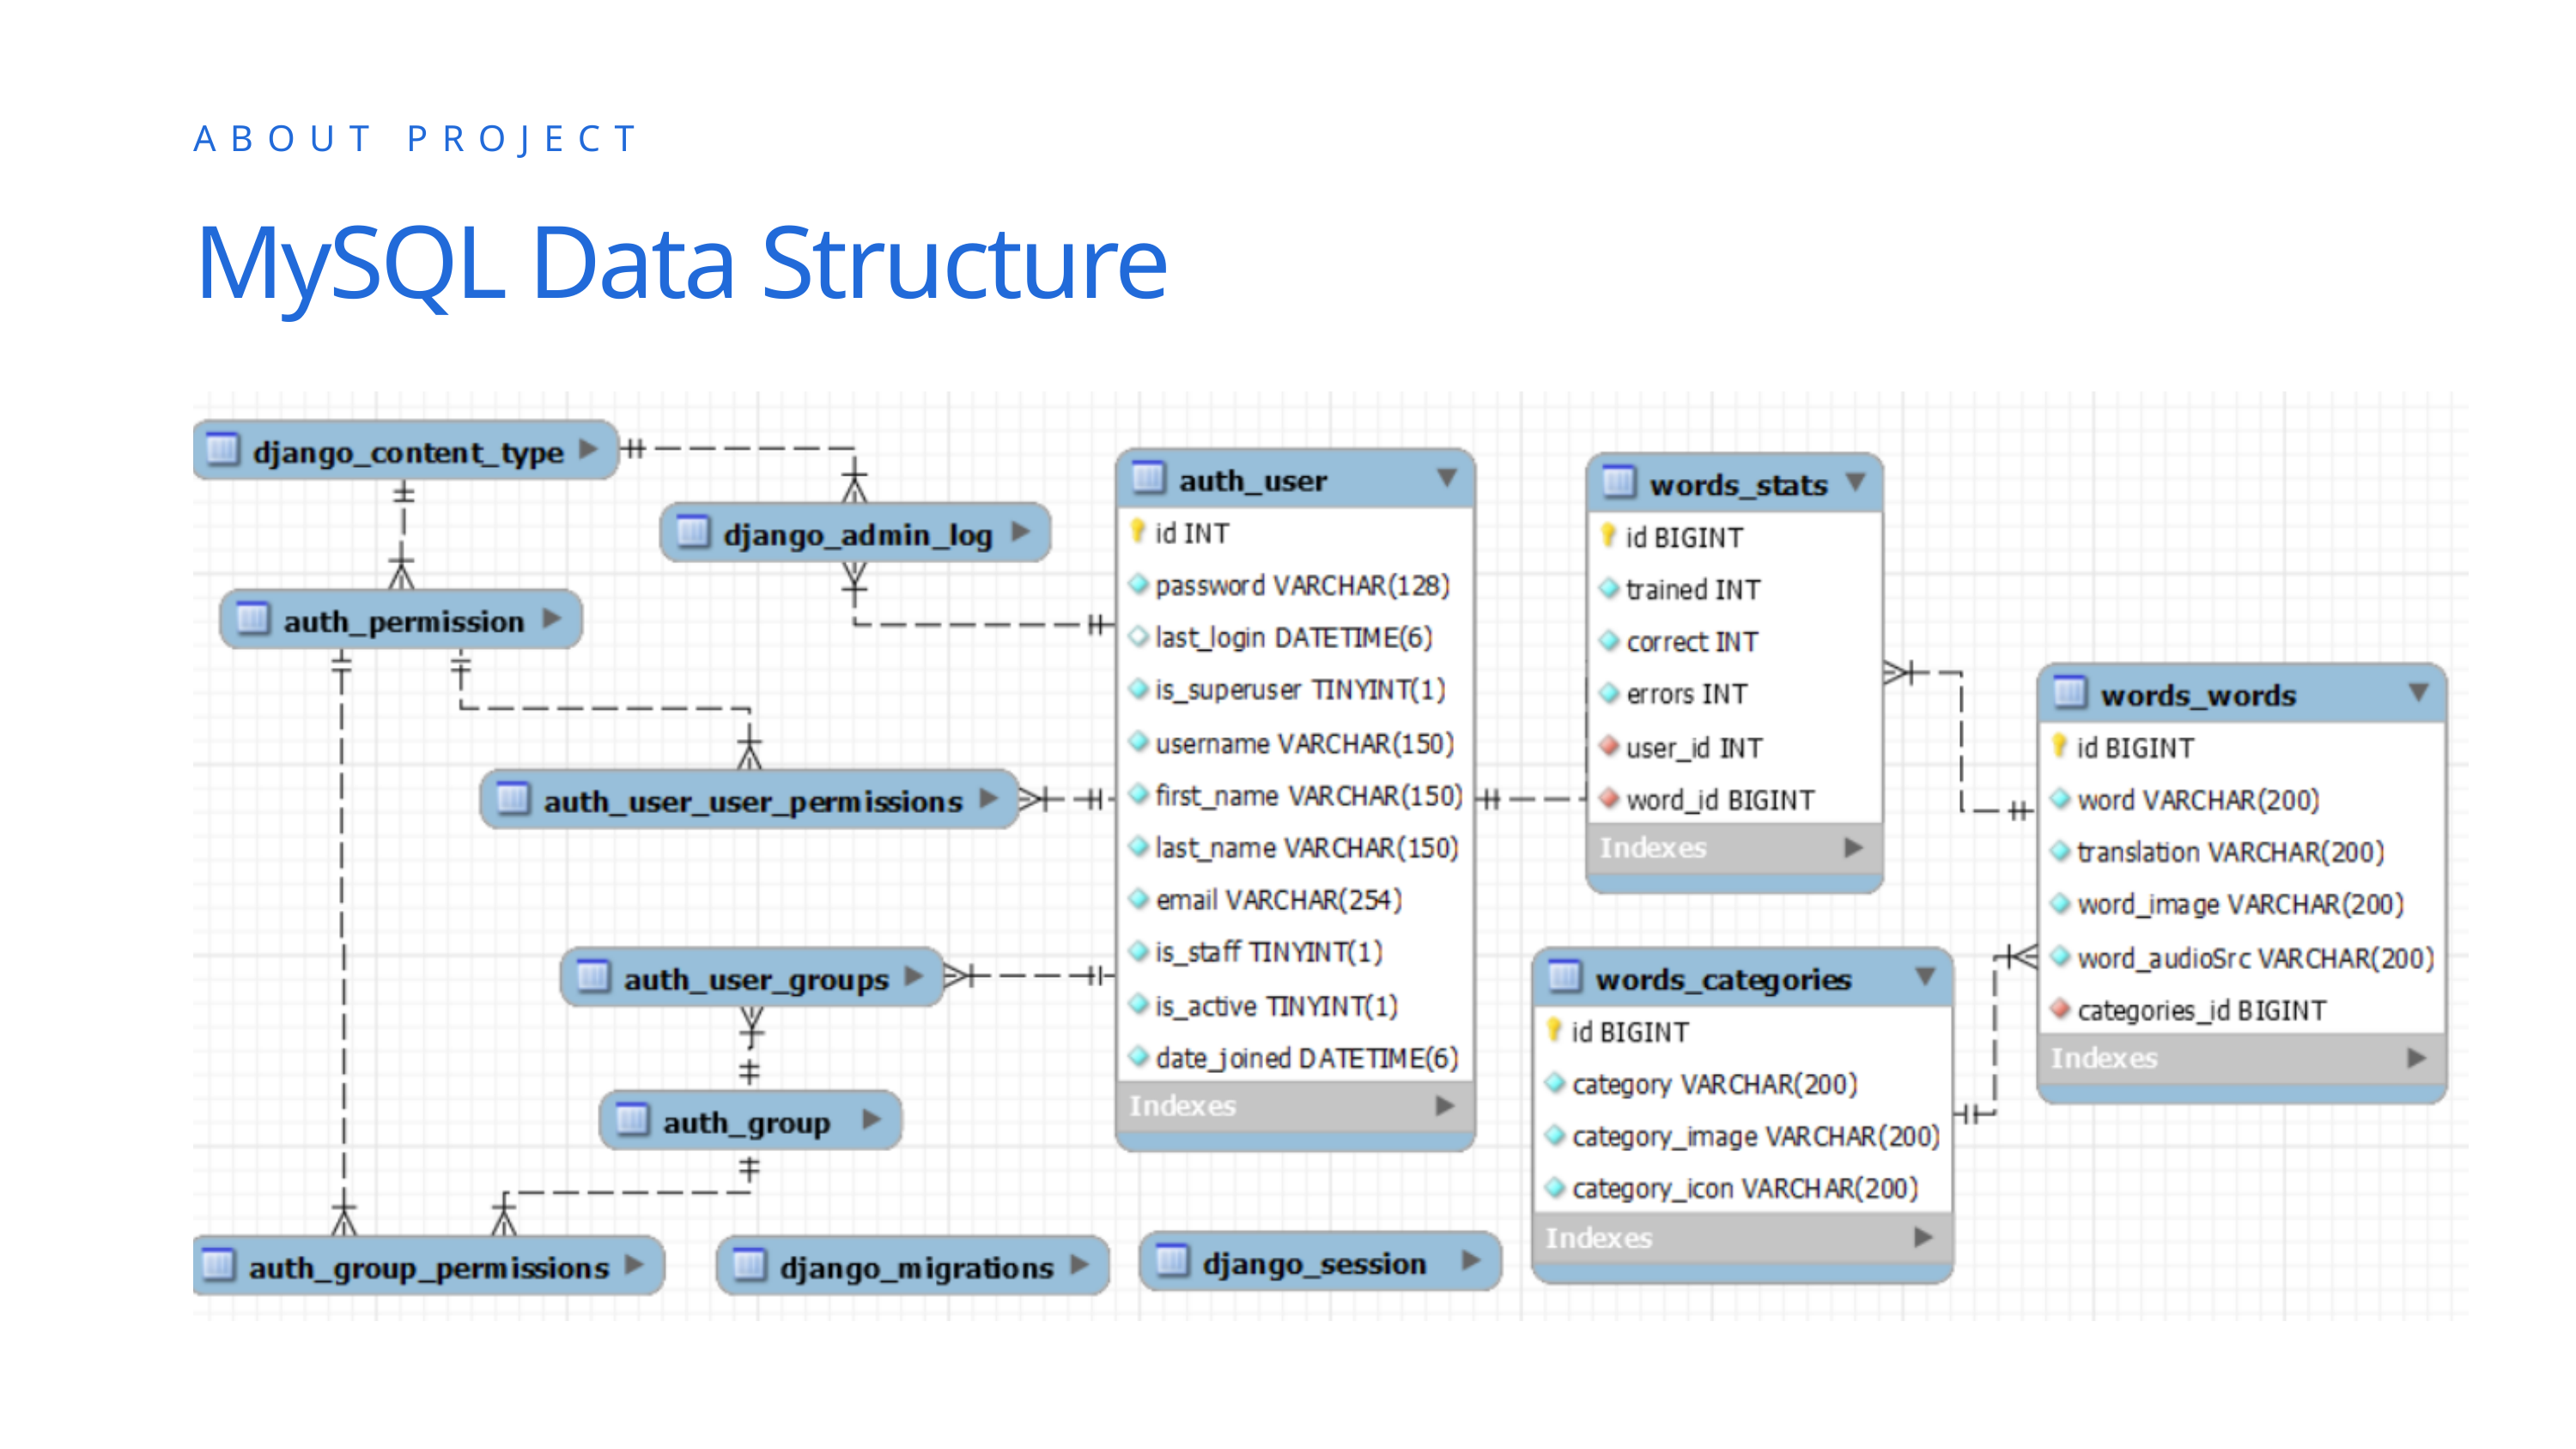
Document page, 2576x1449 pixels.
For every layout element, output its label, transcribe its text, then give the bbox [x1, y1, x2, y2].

picture [192, 391, 2470, 1322]
text_box ABOUT PROJECT [193, 116, 1103, 160]
text_box MySQL Data Structure [192, 197, 1803, 318]
